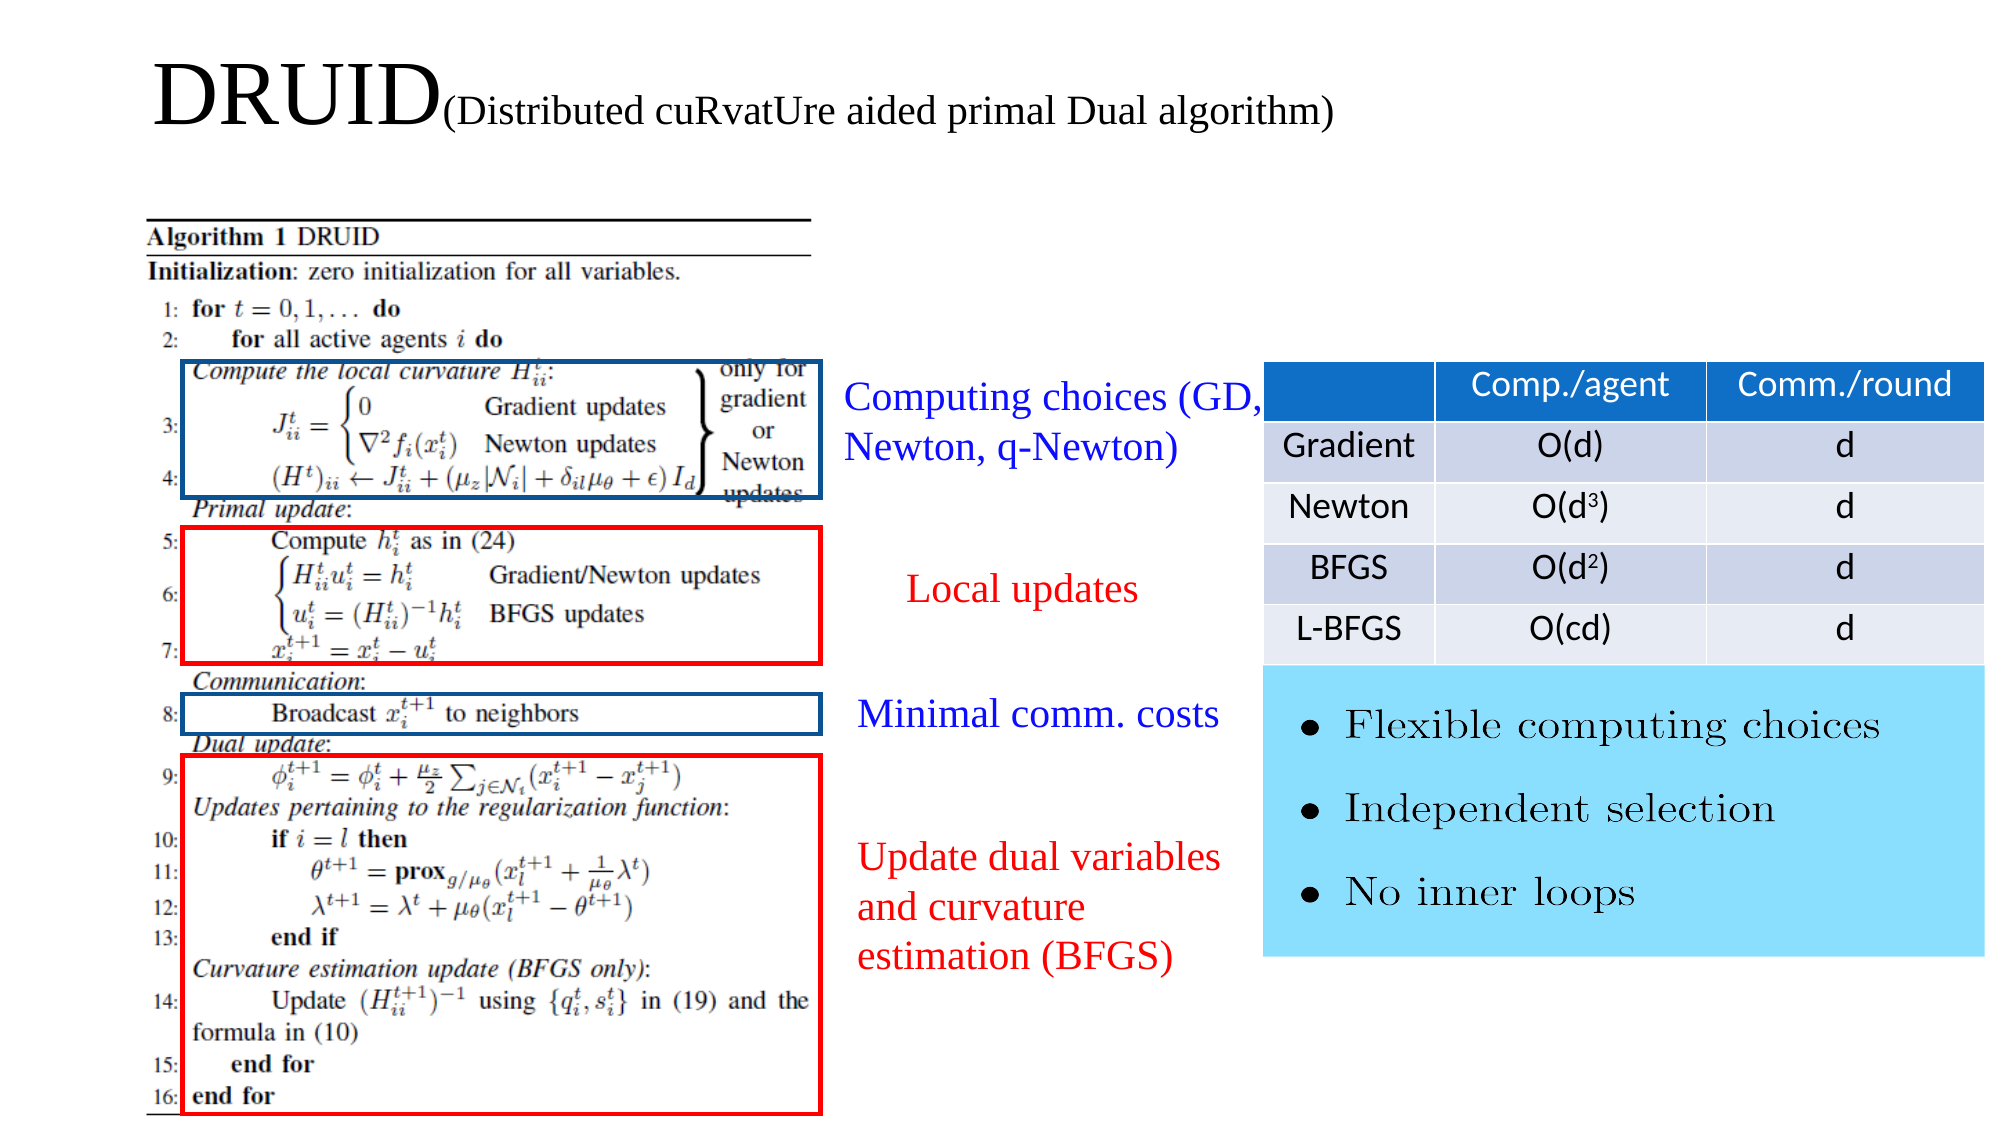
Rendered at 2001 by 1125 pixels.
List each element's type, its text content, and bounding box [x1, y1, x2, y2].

picture [137, 208, 821, 1125]
table_cell BFGS [1264, 545, 1434, 604]
text_box Computing choices (GD, Newton, q-Newton) [829, 361, 1262, 476]
table_header Comp./agent [1436, 362, 1706, 421]
text_box Local updates [891, 553, 1155, 618]
table_cell d [1707, 484, 1984, 543]
table_cell L-BFGS [1264, 605, 1434, 664]
table_cell d [1707, 605, 1984, 664]
table_header Comm./round [1707, 362, 1984, 421]
table_cell O(d) [1436, 423, 1706, 482]
table_cell O(d3) [1436, 484, 1706, 543]
table_cell Newton [1264, 484, 1434, 543]
text_box Update dual variables and curvature estimation (BFGS) [842, 820, 1242, 986]
table_cell O(d2) [1436, 545, 1706, 604]
title DRUID(Distributed cuRvatUre aided primal Dual algorithm) [137, 38, 1863, 256]
table_cell Gradient [1264, 423, 1434, 482]
text_box [1262, 664, 1986, 958]
table_cell d [1707, 545, 1984, 604]
table_header [1264, 362, 1434, 421]
table_cell d [1707, 423, 1984, 482]
picture [1301, 709, 1879, 913]
text_box Minimal comm. costs [842, 678, 1242, 744]
table_cell O(cd) [1436, 605, 1706, 664]
